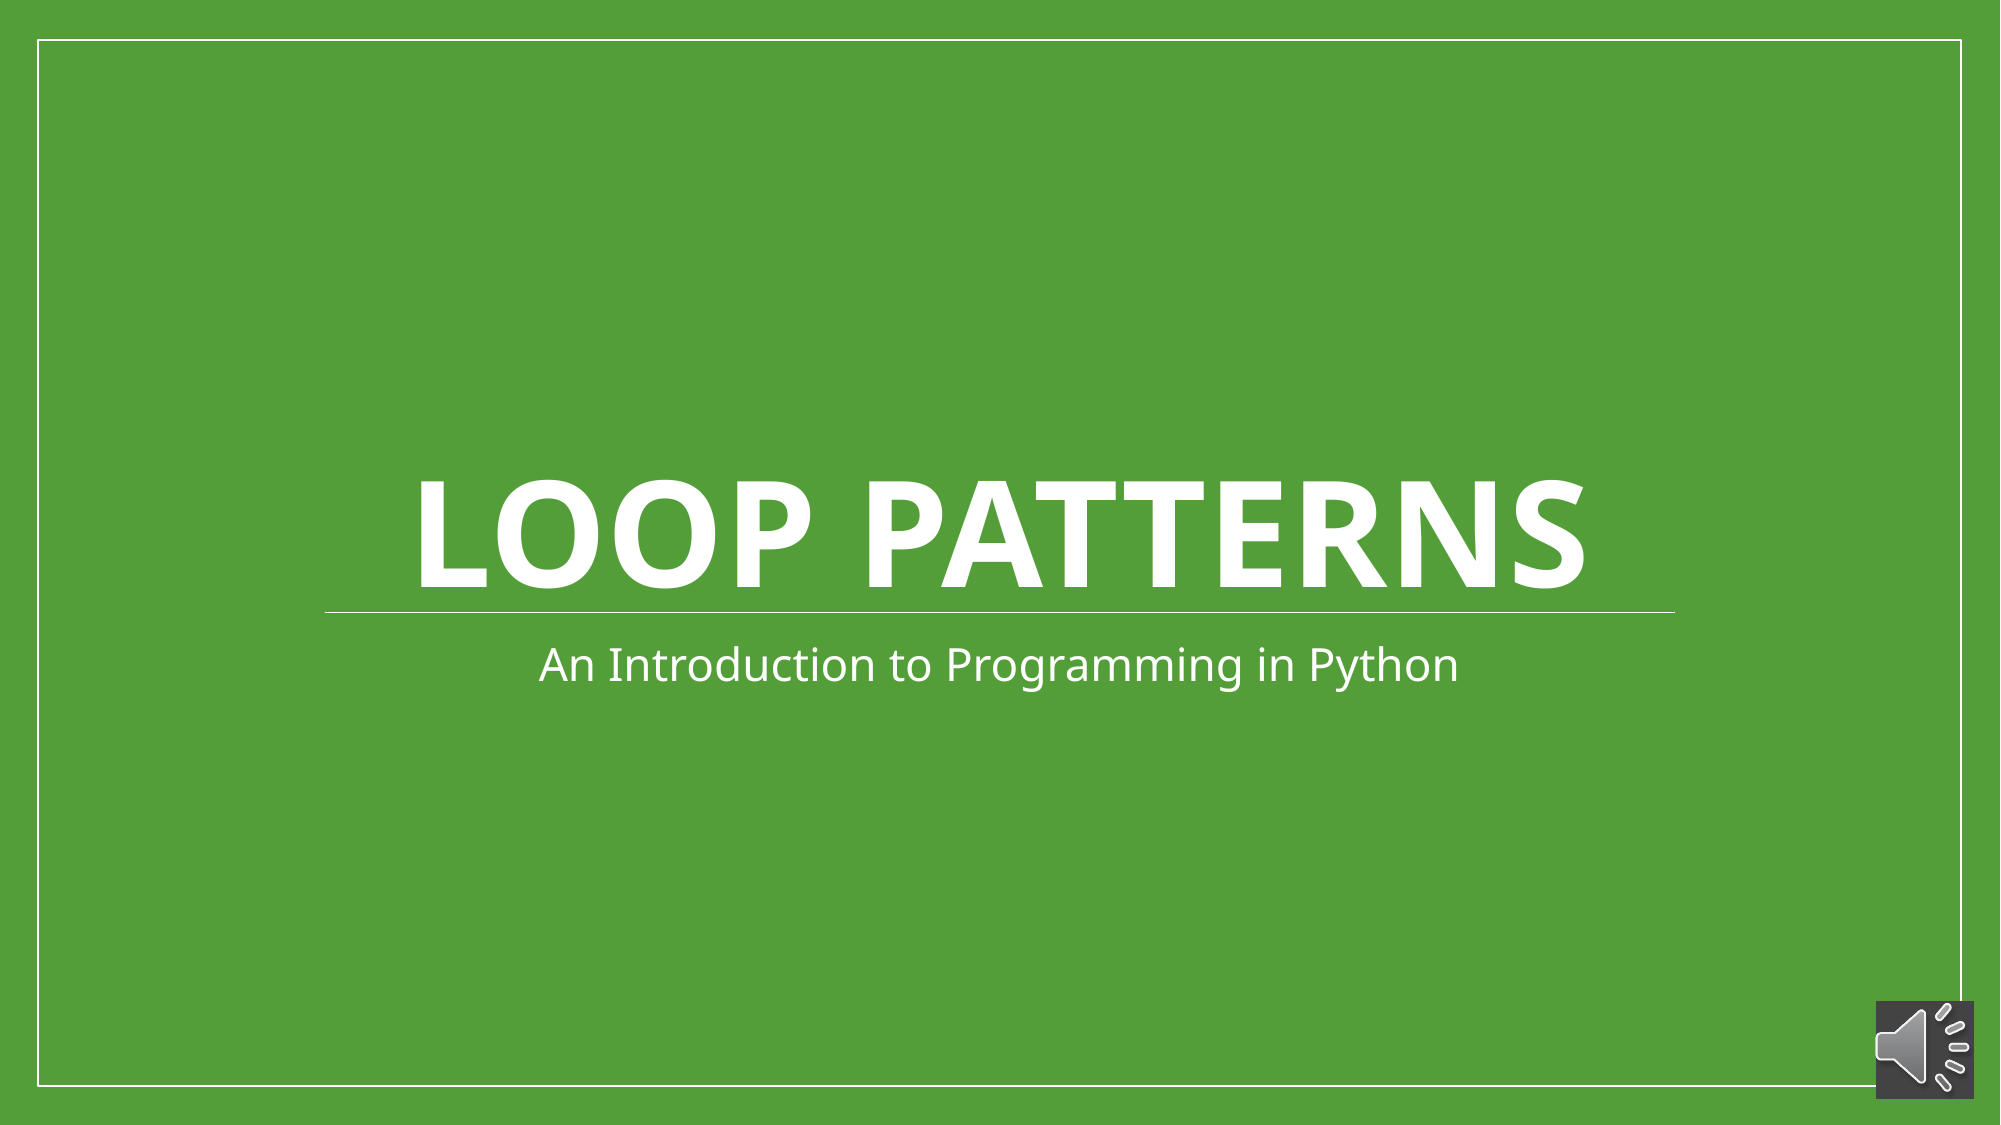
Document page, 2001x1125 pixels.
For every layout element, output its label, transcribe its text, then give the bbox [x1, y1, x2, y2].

title Loop Patterns [182, 144, 1818, 625]
picture [1874, 999, 1976, 1101]
subtitle An Introduction to Programming in Python [280, 634, 1719, 863]
